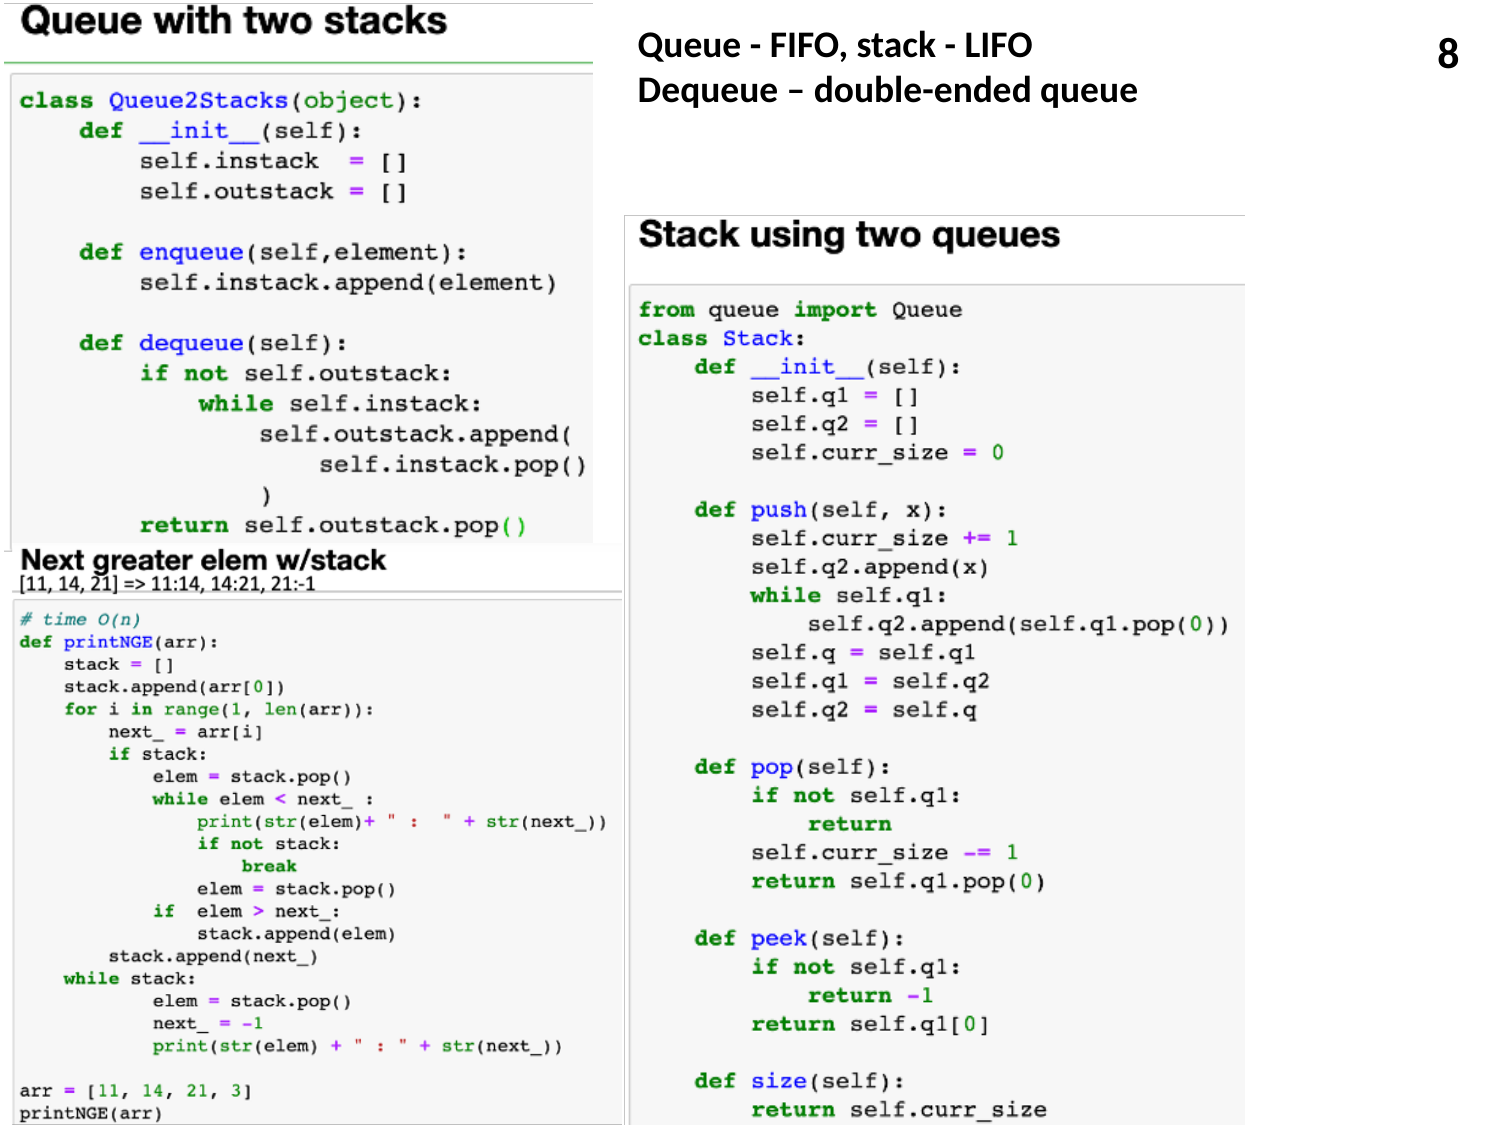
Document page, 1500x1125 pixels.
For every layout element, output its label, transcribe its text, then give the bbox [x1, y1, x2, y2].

text_box 8 [1422, 17, 1475, 85]
picture [0, 2, 1245, 1125]
text_box Queue - FIFO, stack - LIFO Dequeue – double-ended queue [622, 12, 1154, 117]
